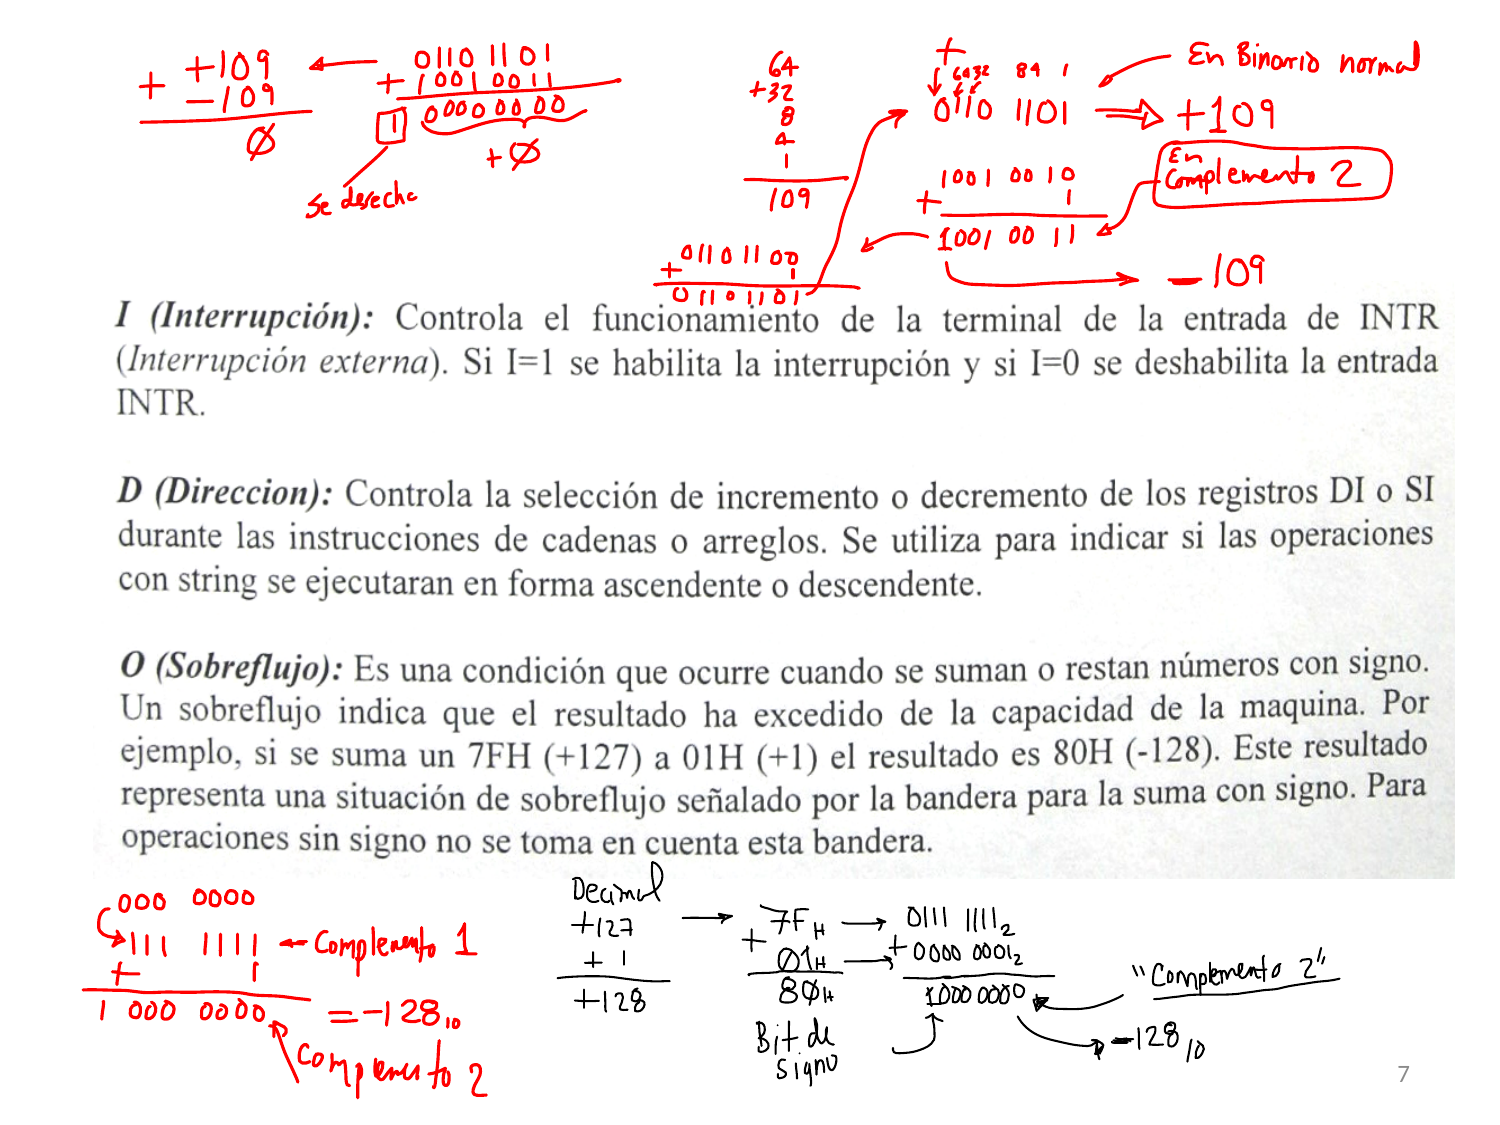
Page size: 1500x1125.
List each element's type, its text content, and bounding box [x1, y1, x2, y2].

picture [93, 280, 1456, 880]
subtitle [70, 246, 1442, 1079]
picture [653, 865, 661, 880]
slide_number 7 [1074, 1042, 1425, 1103]
